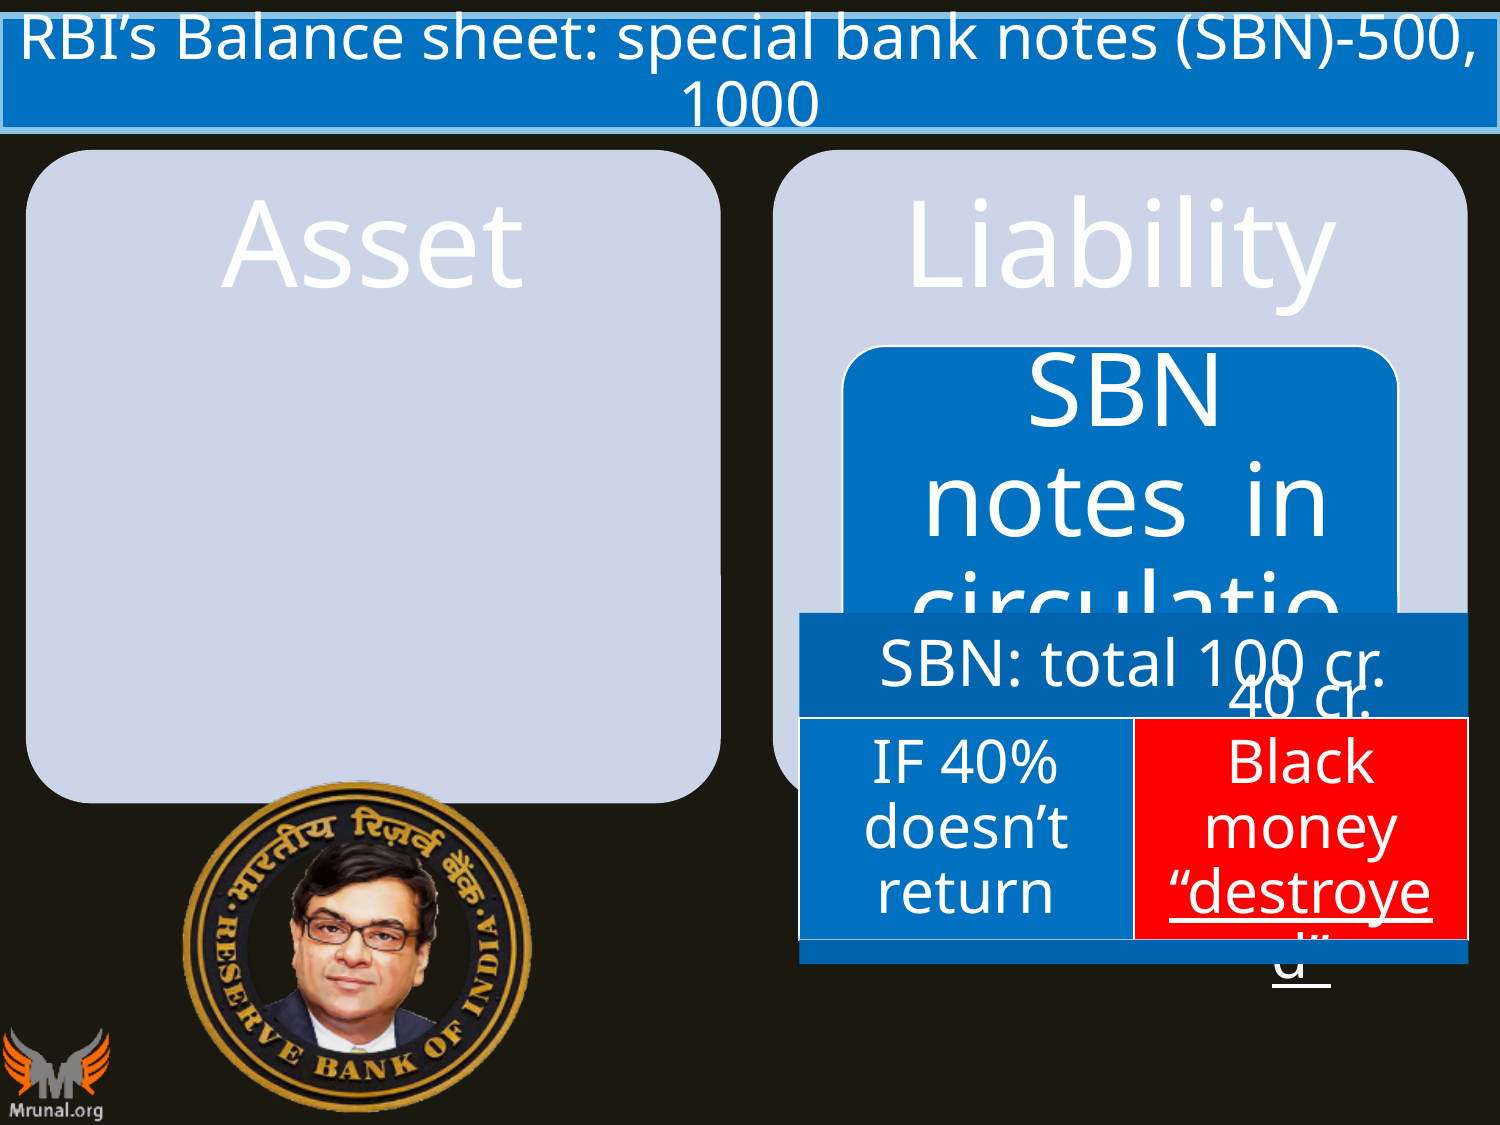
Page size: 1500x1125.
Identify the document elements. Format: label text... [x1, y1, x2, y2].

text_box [799, 612, 1469, 965]
picture [167, 773, 547, 1125]
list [25, 149, 1469, 804]
title RBI’s Balance sheet: special bank notes (SBN)-500, 1000 [0, 12, 1500, 134]
picture [0, 1024, 114, 1125]
